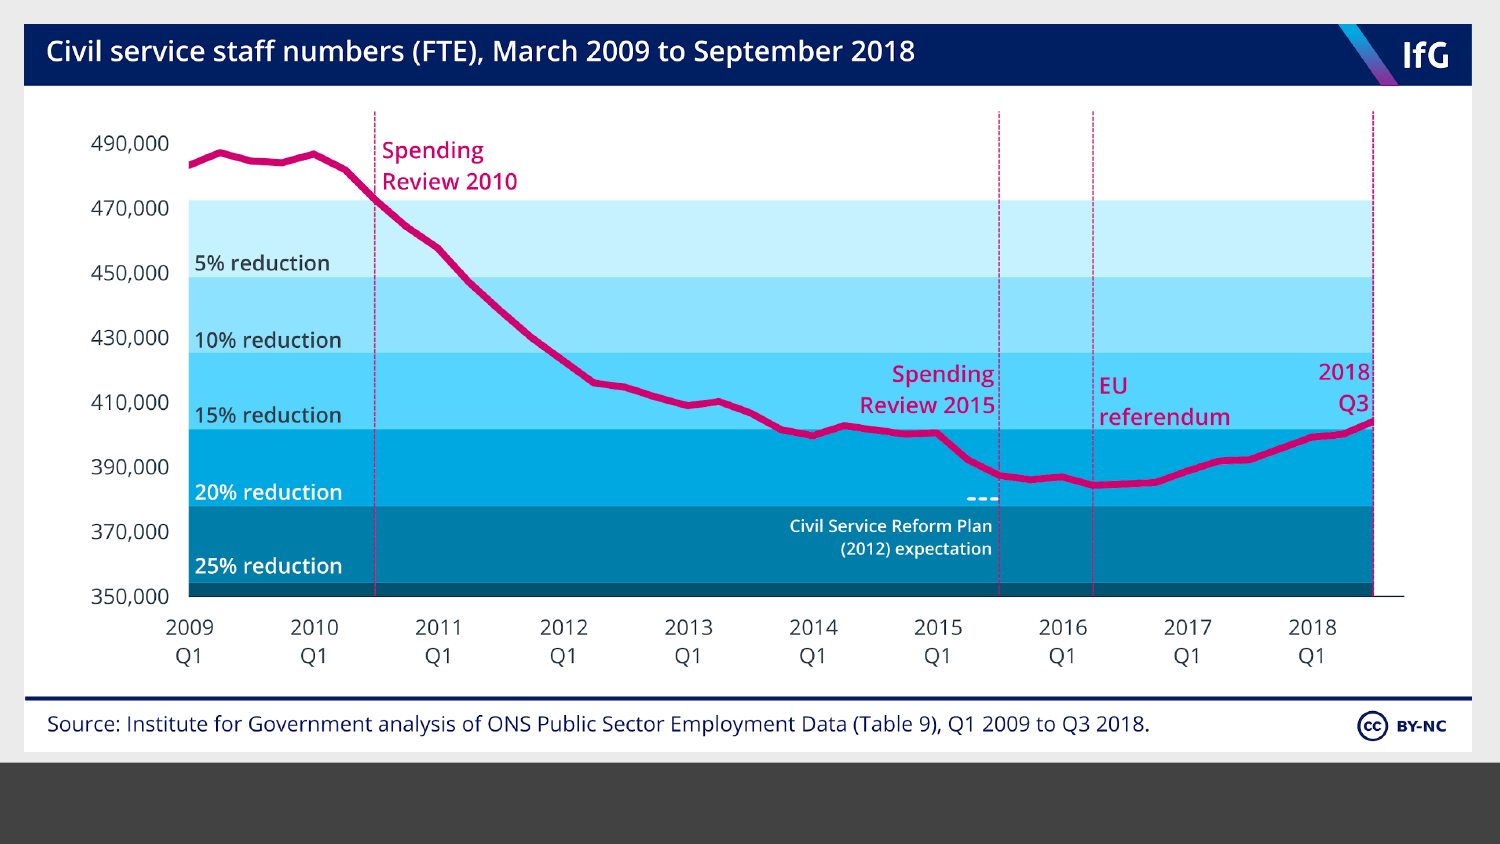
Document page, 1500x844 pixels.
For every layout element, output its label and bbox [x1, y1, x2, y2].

picture [24, 24, 1472, 753]
